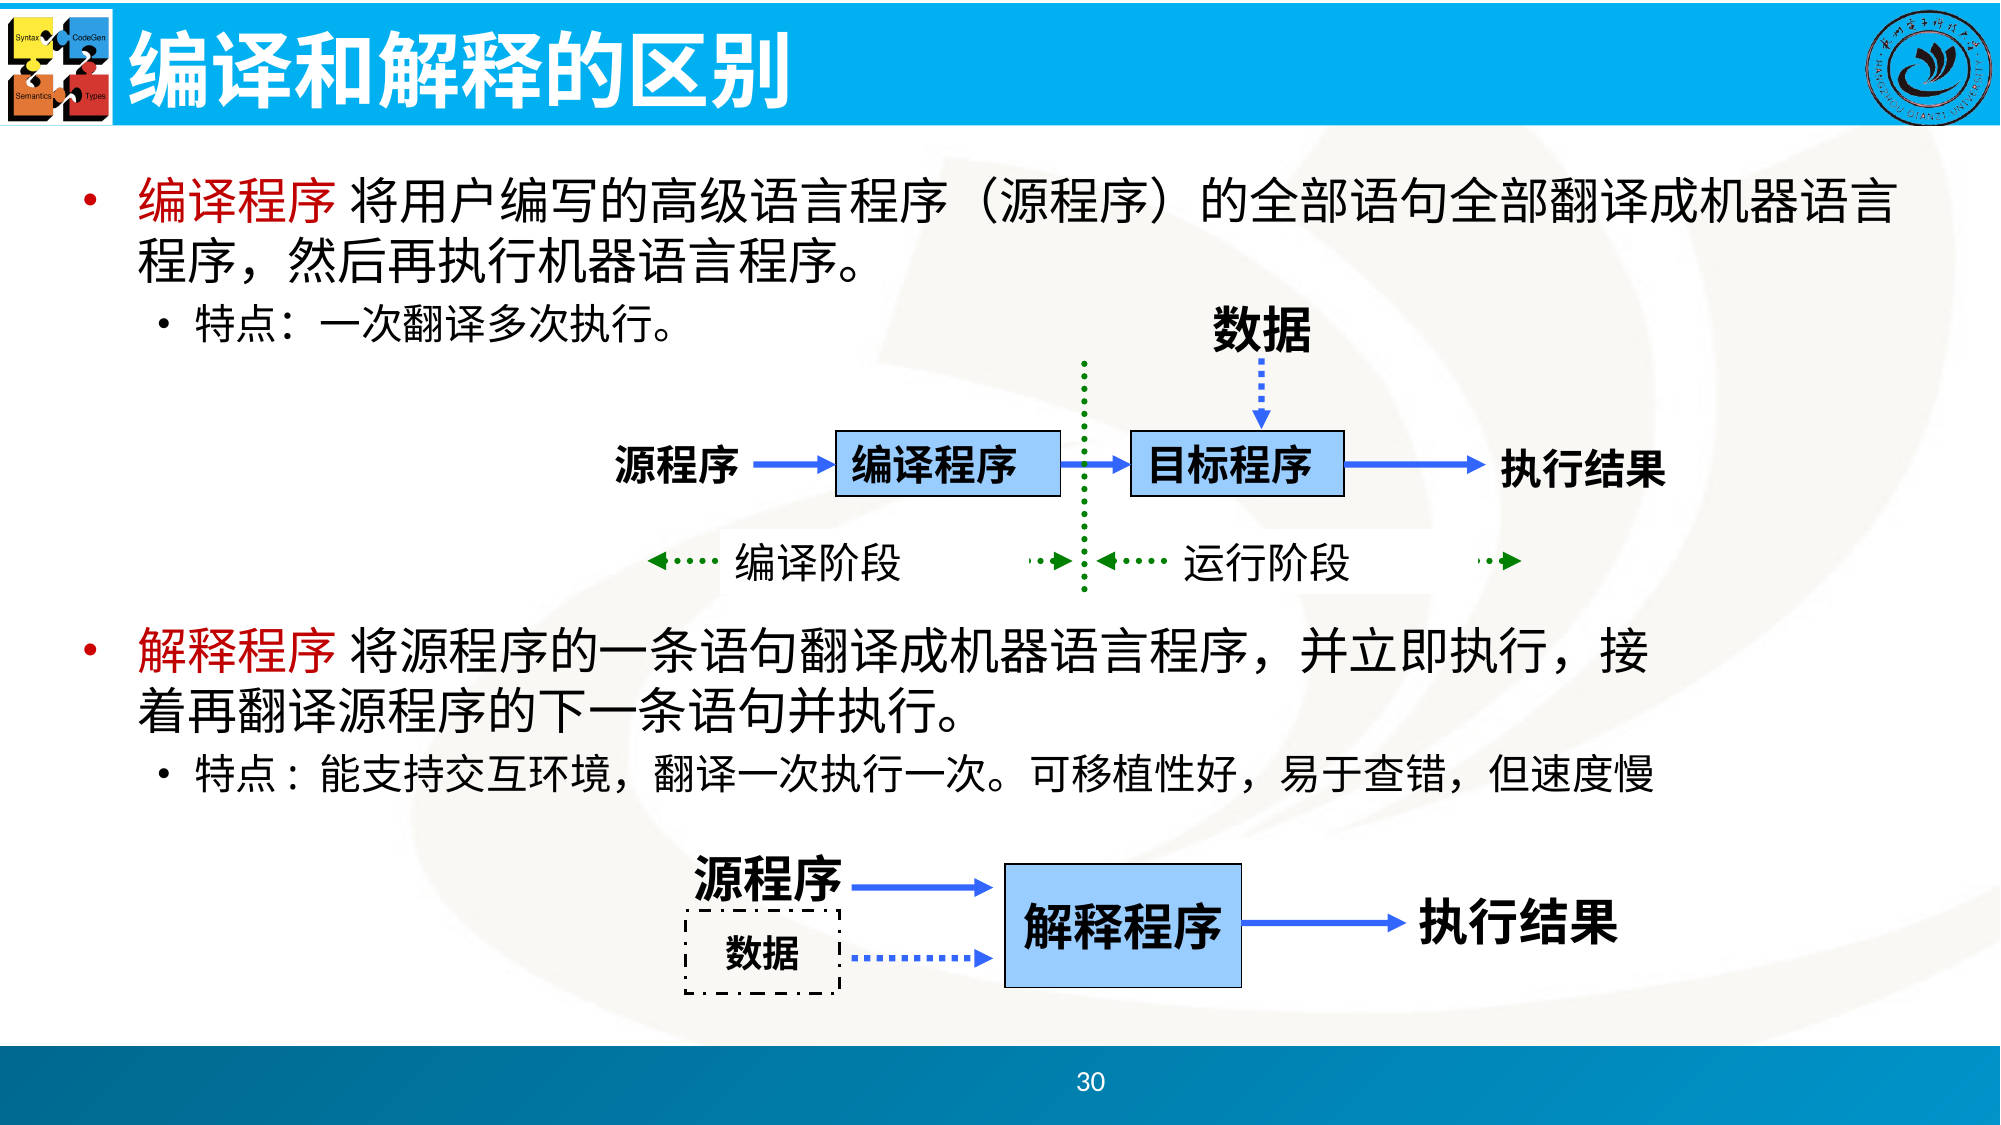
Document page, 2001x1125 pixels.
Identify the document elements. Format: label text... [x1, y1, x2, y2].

text_box 解释程序 将源程序的一条语句翻译成机器语言程序，并立即执行，接着再翻译源程序的下一条语句并执行。 特点: 能支持交互环境，翻译一次执行一次。可移植性好，易于查错，但速度慢 [66, 612, 1688, 869]
list 编译程序 将用户编写的高级语言程序（源程序）的全部语句全部翻译成机器语言程序，然后再执行机器语言程序。 特点：一次翻译多次执行。 [66, 162, 1934, 980]
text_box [647, 363, 1522, 601]
title 编译和解释的区别 [112, 6, 1934, 126]
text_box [662, 839, 1656, 994]
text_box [599, 287, 1699, 501]
slide_number 30 [873, 1042, 1308, 1118]
